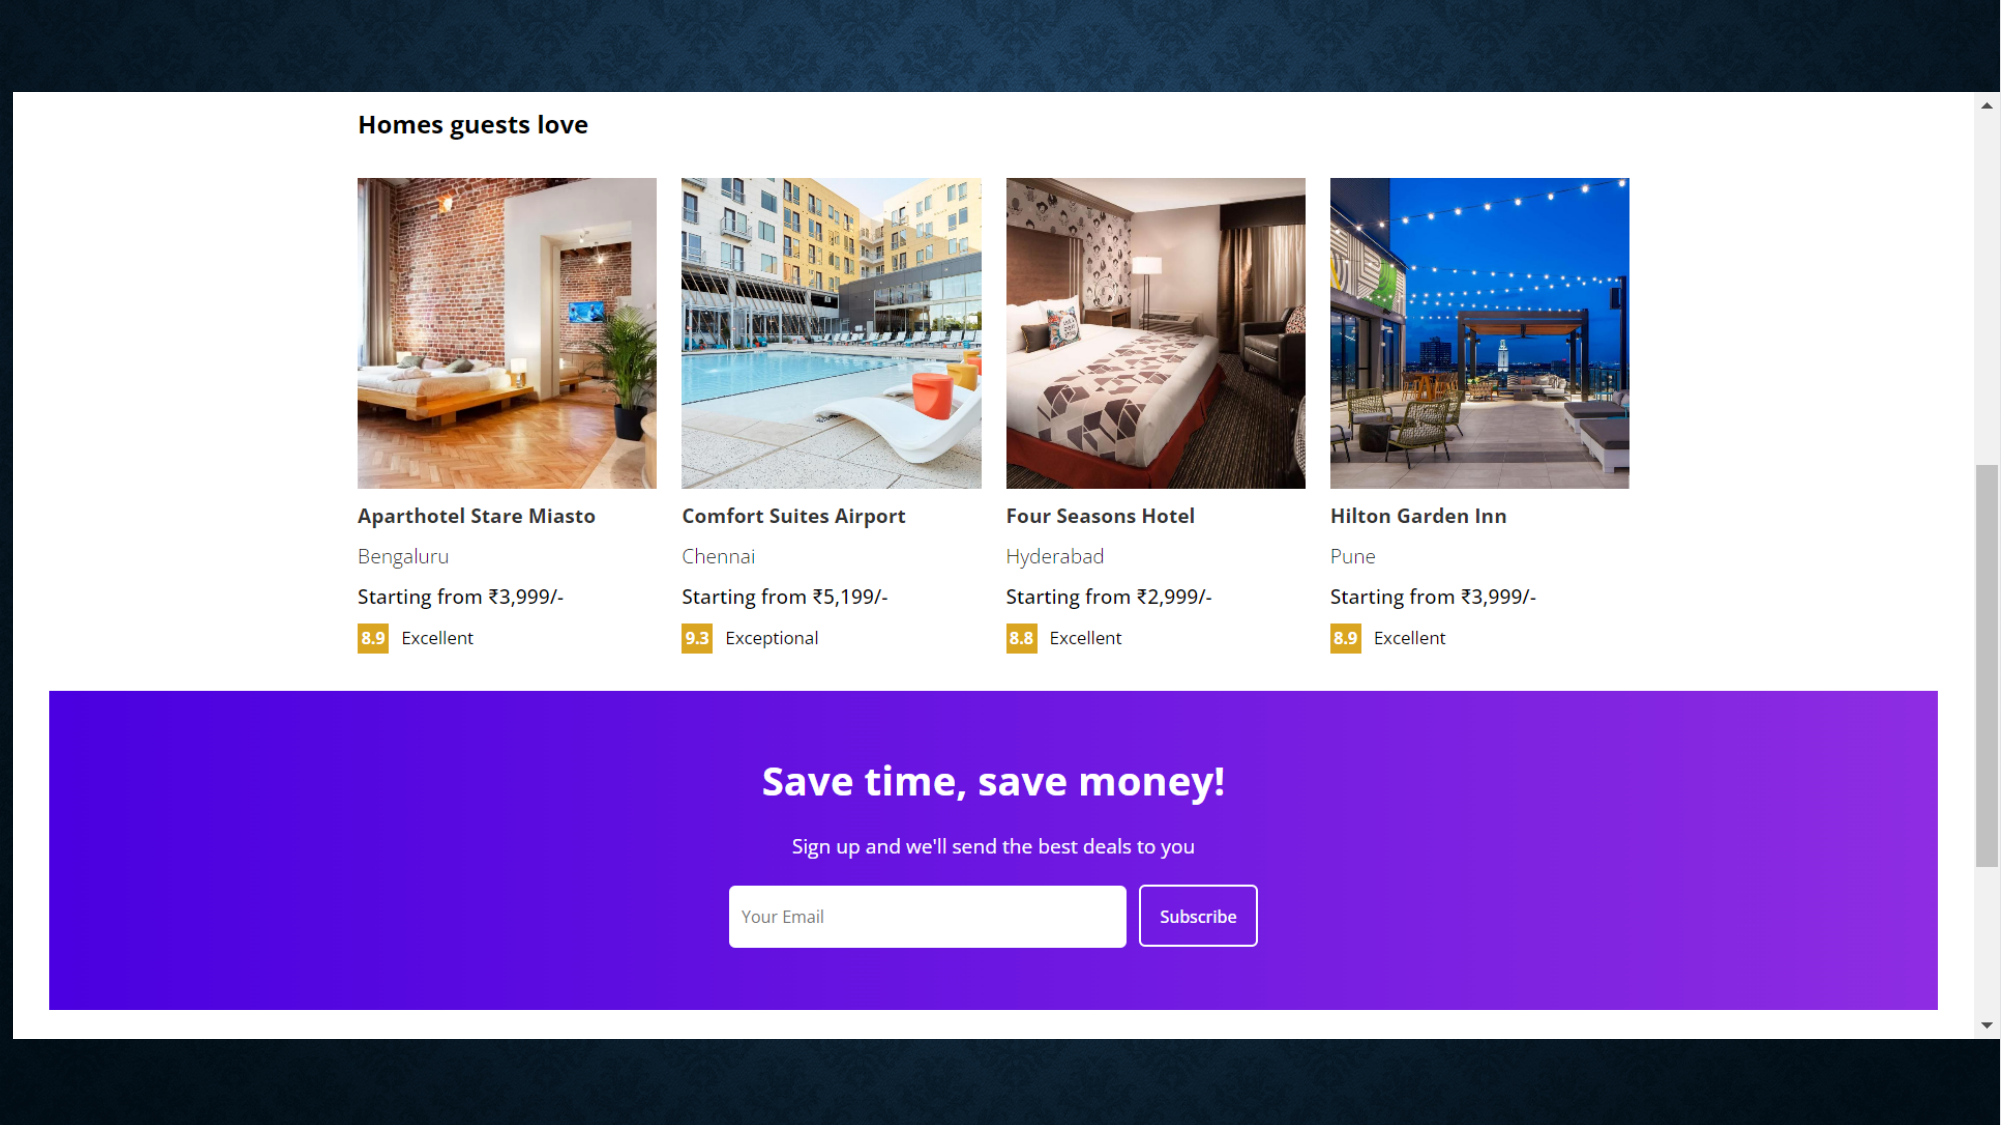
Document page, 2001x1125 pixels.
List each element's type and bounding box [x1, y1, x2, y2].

picture [13, 92, 2000, 1040]
